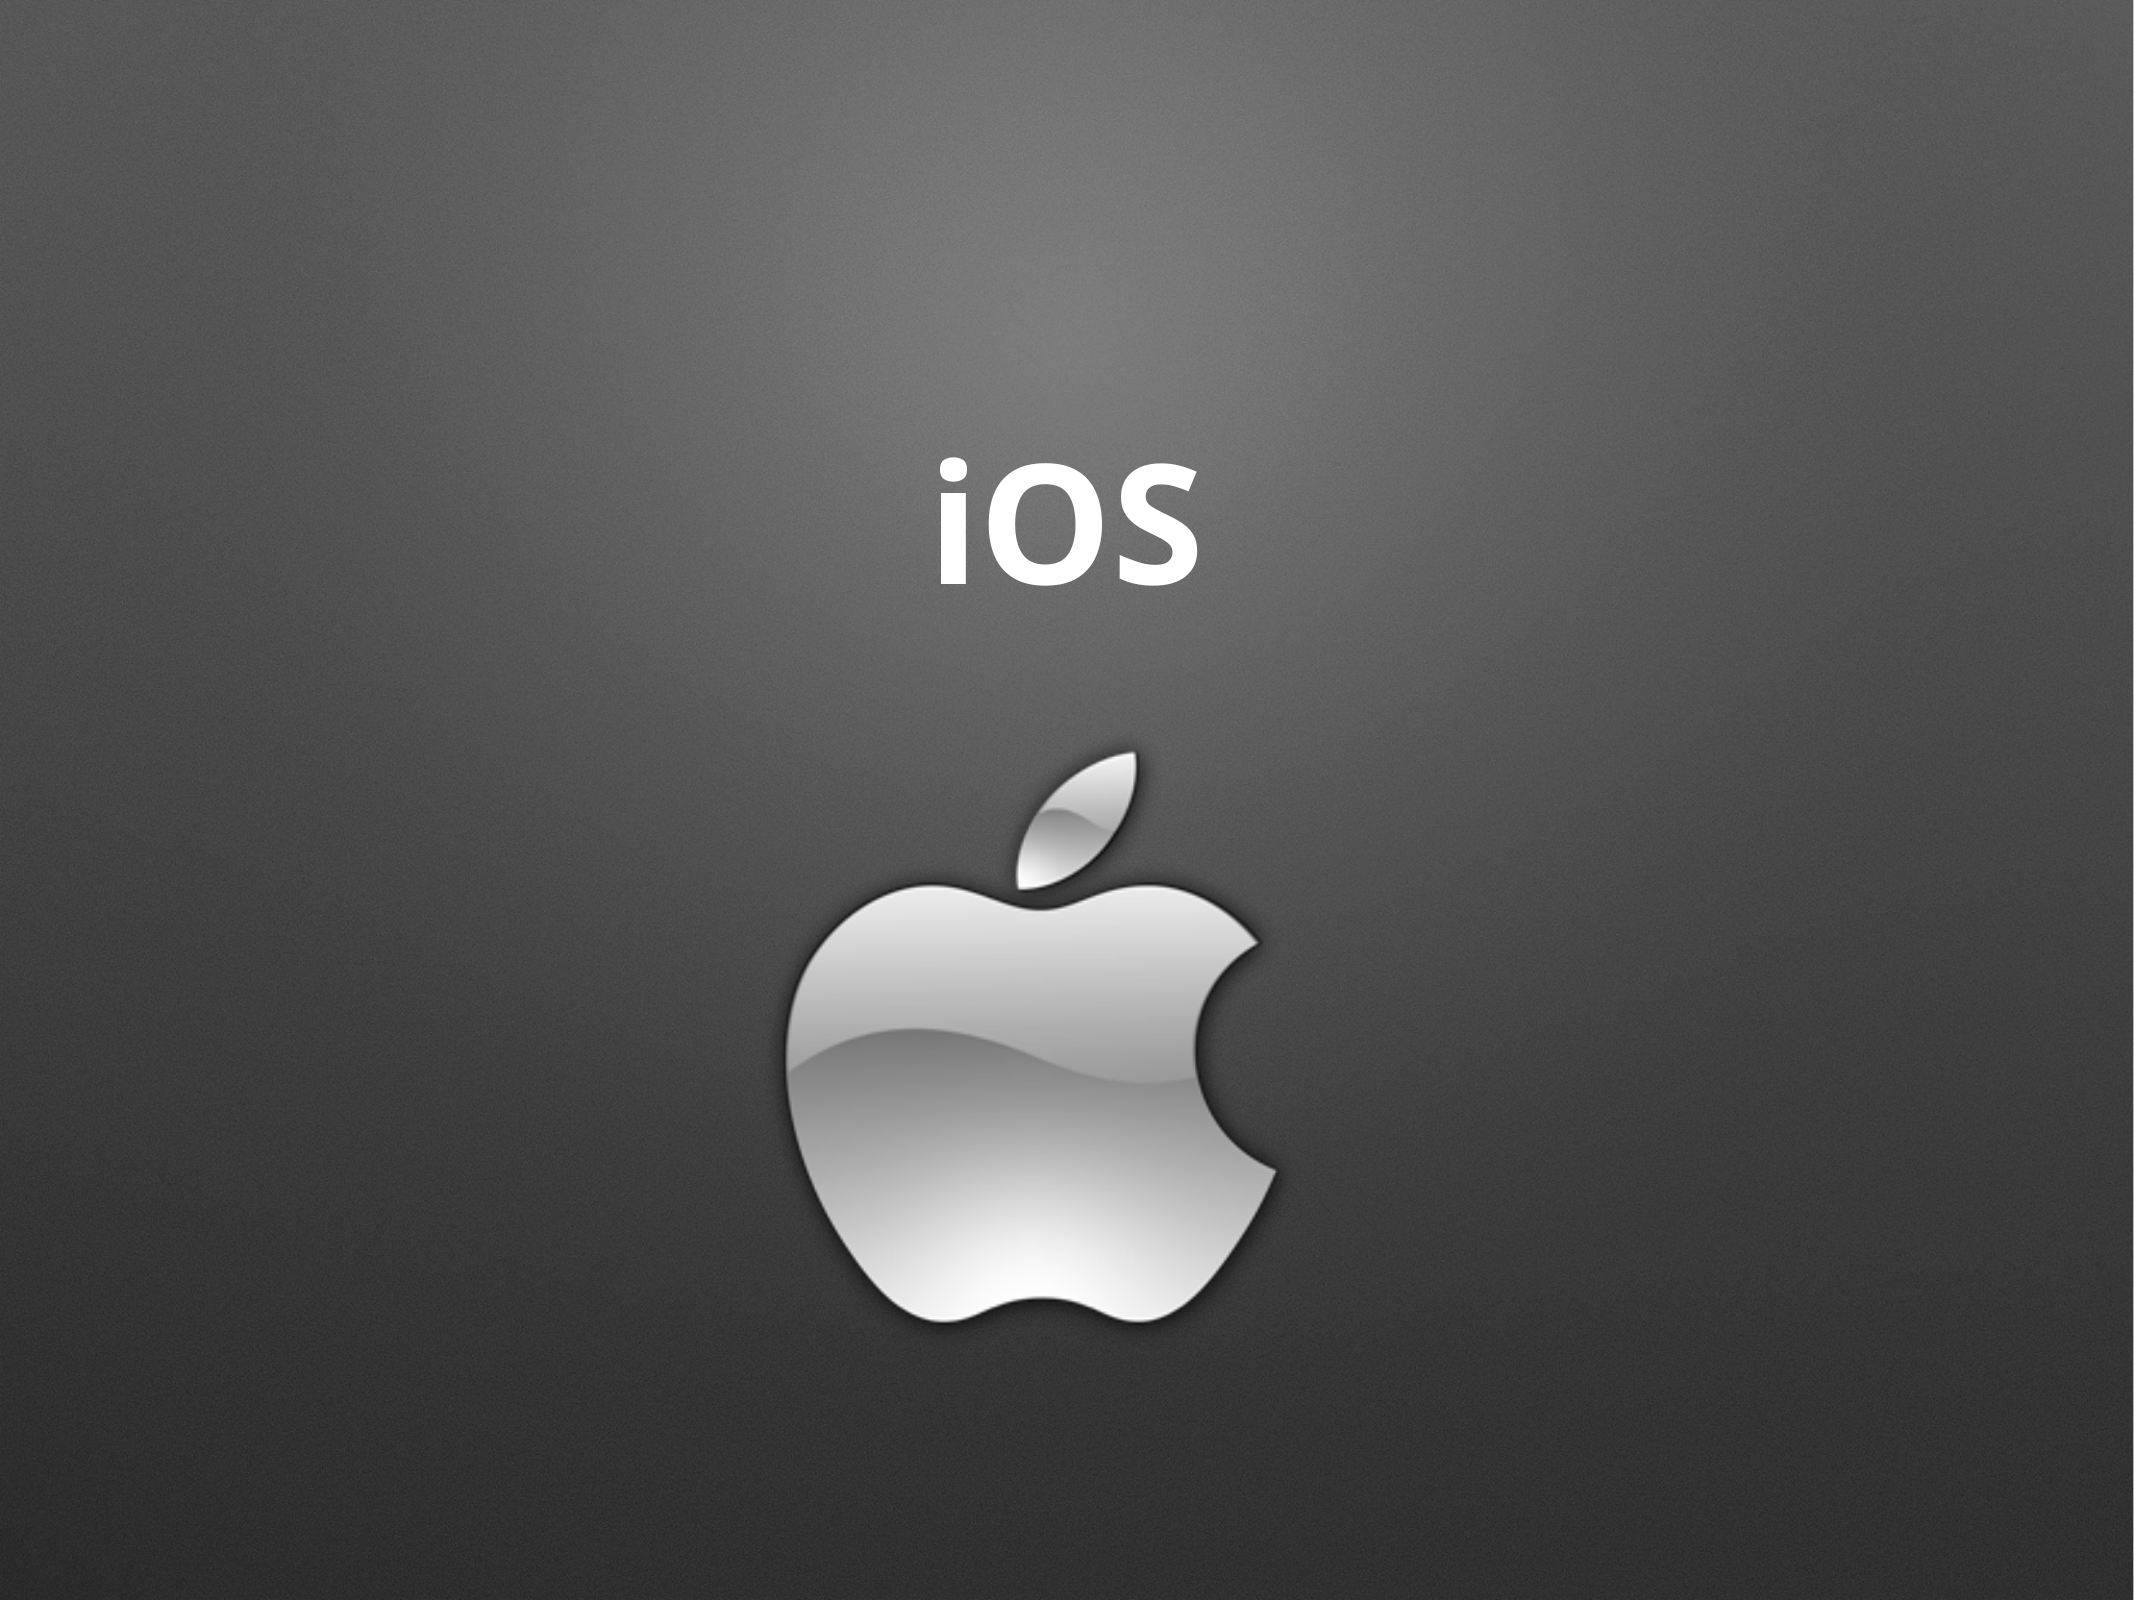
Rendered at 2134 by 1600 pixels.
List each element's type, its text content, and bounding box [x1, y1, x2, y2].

picture [0, 0, 2134, 1600]
title iOS [124, 33, 2009, 619]
